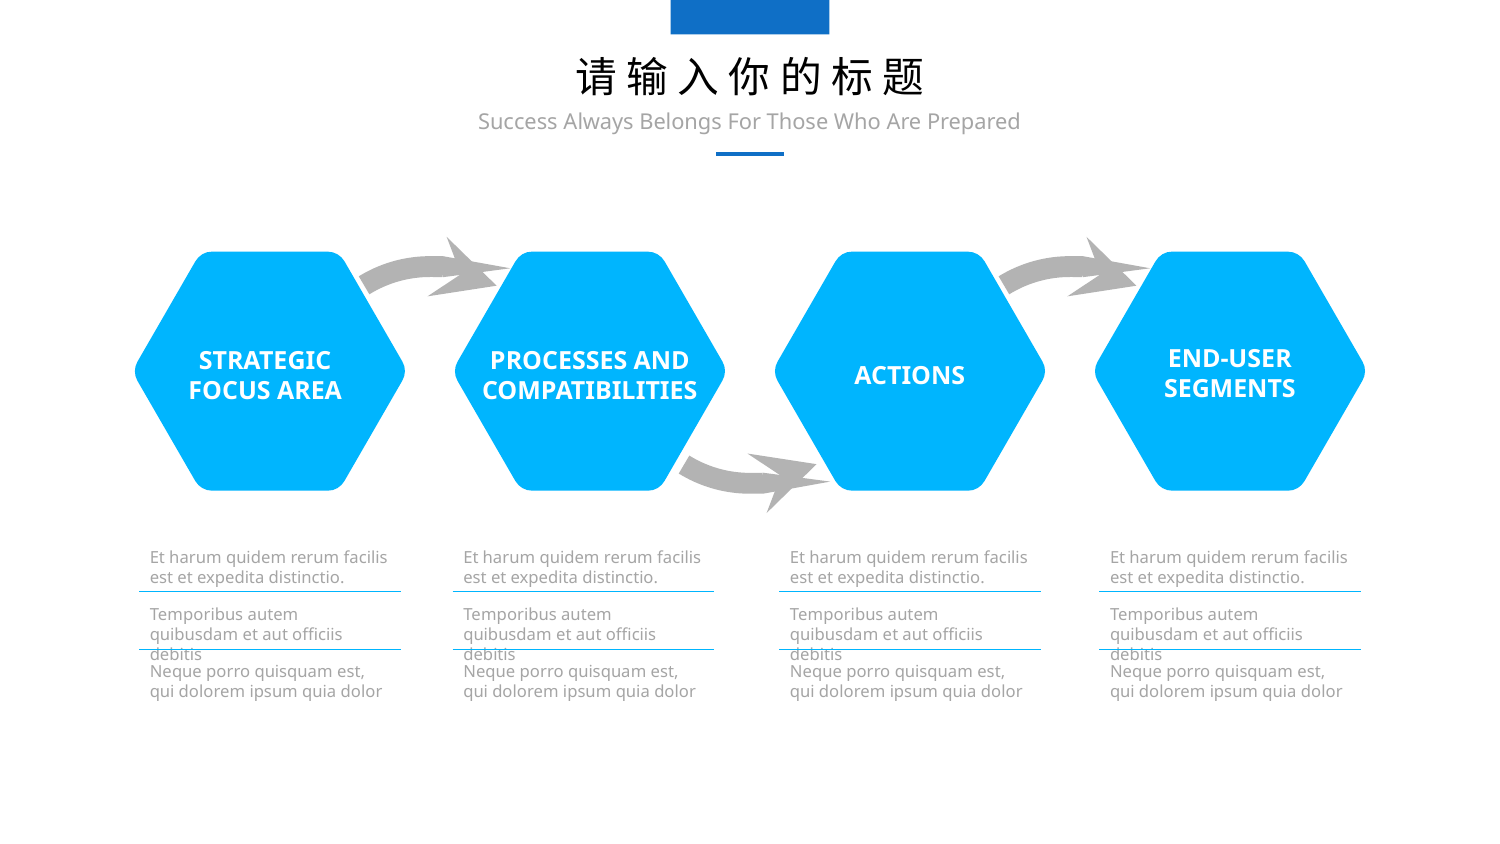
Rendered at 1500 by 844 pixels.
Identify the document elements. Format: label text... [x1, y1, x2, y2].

text_box [1039, 353, 1047, 389]
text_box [452, 591, 714, 650]
text_box 请输入你的标题 [560, 53, 940, 105]
text_box [719, 353, 727, 389]
text_box Success Always Belongs For Those Who Are Prepared [432, 105, 1068, 142]
text_box PROCESSES AND COMPATIBILITIES [461, 337, 719, 412]
text_box [363, 266, 497, 392]
text_box [683, 358, 817, 484]
text_box [474, 412, 706, 492]
text_box Et harum quidem rerum facilis est et expedita distinctio. [135, 539, 405, 595]
text_box ACTIONS [781, 352, 1039, 397]
text_box Temporibus autem quibusdam et aut officiis debitis [448, 596, 719, 653]
text_box Neque porro quisquam est, qui dolorem ipsum quia dolor [135, 653, 405, 709]
text_box Neque porro quisquam est, qui dolorem ipsum quia dolor [1095, 653, 1365, 709]
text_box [1099, 591, 1361, 650]
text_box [139, 591, 401, 650]
text_box [133, 250, 406, 492]
text_box STRATEGIC FOCUS AREA [155, 337, 376, 412]
text_box Et harum quidem rerum facilis est et expedita distinctio. [1095, 539, 1365, 595]
text_box [1111, 250, 1349, 335]
text_box Temporibus autem quibusdam et aut officiis debitis [135, 596, 405, 653]
text_box Et harum quidem rerum facilis est et expedita distinctio. [448, 539, 719, 595]
text_box [785, 397, 1035, 492]
text_box Et harum quidem rerum facilis est et expedita distinctio. [775, 539, 1045, 595]
text_box [1003, 266, 1137, 392]
text_box [1359, 353, 1367, 389]
text_box [1093, 353, 1101, 389]
text_box [453, 353, 461, 389]
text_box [779, 591, 1041, 650]
text_box Neque porro quisquam est, qui dolorem ipsum quia dolor [448, 653, 719, 709]
text_box [470, 250, 710, 337]
text_box [670, 0, 830, 35]
text_box END-USER SEGMENTS [1101, 335, 1359, 410]
text_box Neque porro quisquam est, qui dolorem ipsum quia dolor [775, 653, 1045, 709]
text_box Temporibus autem quibusdam et aut officiis debitis [1095, 596, 1365, 653]
text_box [781, 250, 1039, 352]
text_box [773, 353, 781, 389]
text_box Temporibus autem quibusdam et aut officiis debitis [775, 596, 1045, 653]
text_box [1113, 410, 1347, 492]
